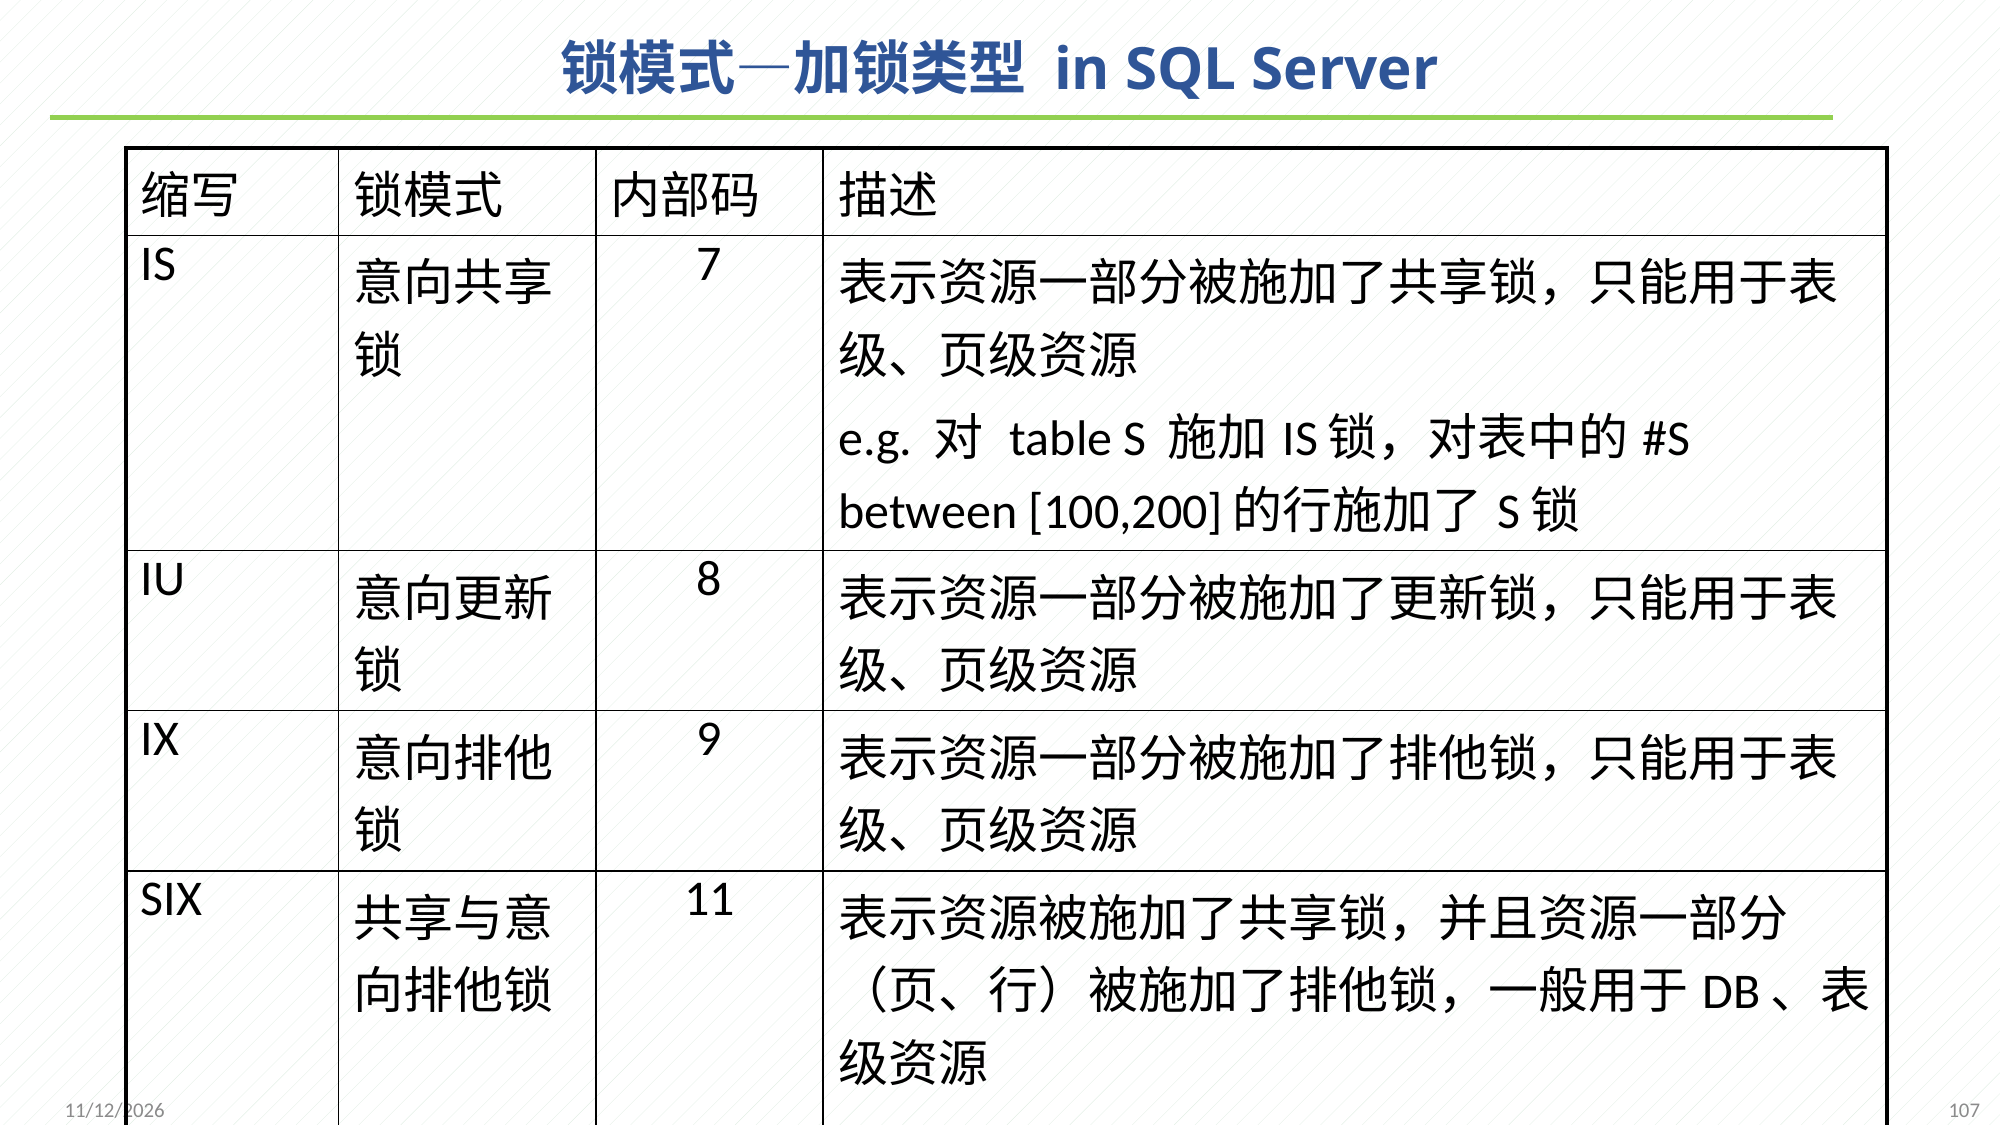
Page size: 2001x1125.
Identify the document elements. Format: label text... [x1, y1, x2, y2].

table_cell IS [128, 236, 338, 550]
table_cell 8 [597, 551, 822, 710]
slide_number 107 [1889, 1079, 1996, 1125]
table_cell 表示资源一部分被施加了排他锁，只能用于表级、页级资源 [824, 711, 1885, 870]
table_cell 9 [597, 711, 822, 870]
table_cell SIX [128, 872, 338, 1125]
table_header 内部码 [597, 150, 822, 235]
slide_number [49, 1079, 124, 1125]
table_cell IX [128, 711, 338, 870]
table_cell 7 [597, 236, 822, 550]
table_cell 11 [597, 872, 822, 1125]
table_cell 表示资源一部分被施加了更新锁，只能用于表级、页级资源 [824, 551, 1885, 710]
table_cell 意向更新锁 [339, 551, 595, 710]
title 锁模式—加锁类型 in SQL Server [50, 13, 1949, 129]
table_header 缩写 [128, 150, 338, 235]
table_cell 共享与意向排他锁 [339, 872, 595, 1125]
table_header 描述 [824, 150, 1885, 235]
table_header 锁模式 [339, 150, 595, 235]
table_cell 表示资源一部分被施加了共享锁，只能用于表级、页级资源 e.g. 对 table S 施加IS锁，对表中的#S between [100,200]的行施加了S锁 [824, 236, 1885, 550]
table_cell 意向排他锁 [339, 711, 595, 870]
table_cell 意向共享锁 [339, 236, 595, 550]
table_cell 表示资源被施加了共享锁，并且资源一部分（页、行）被施加了排他锁，一般用于DB、表级资源 [824, 872, 1885, 1125]
table_cell IU [128, 551, 338, 710]
